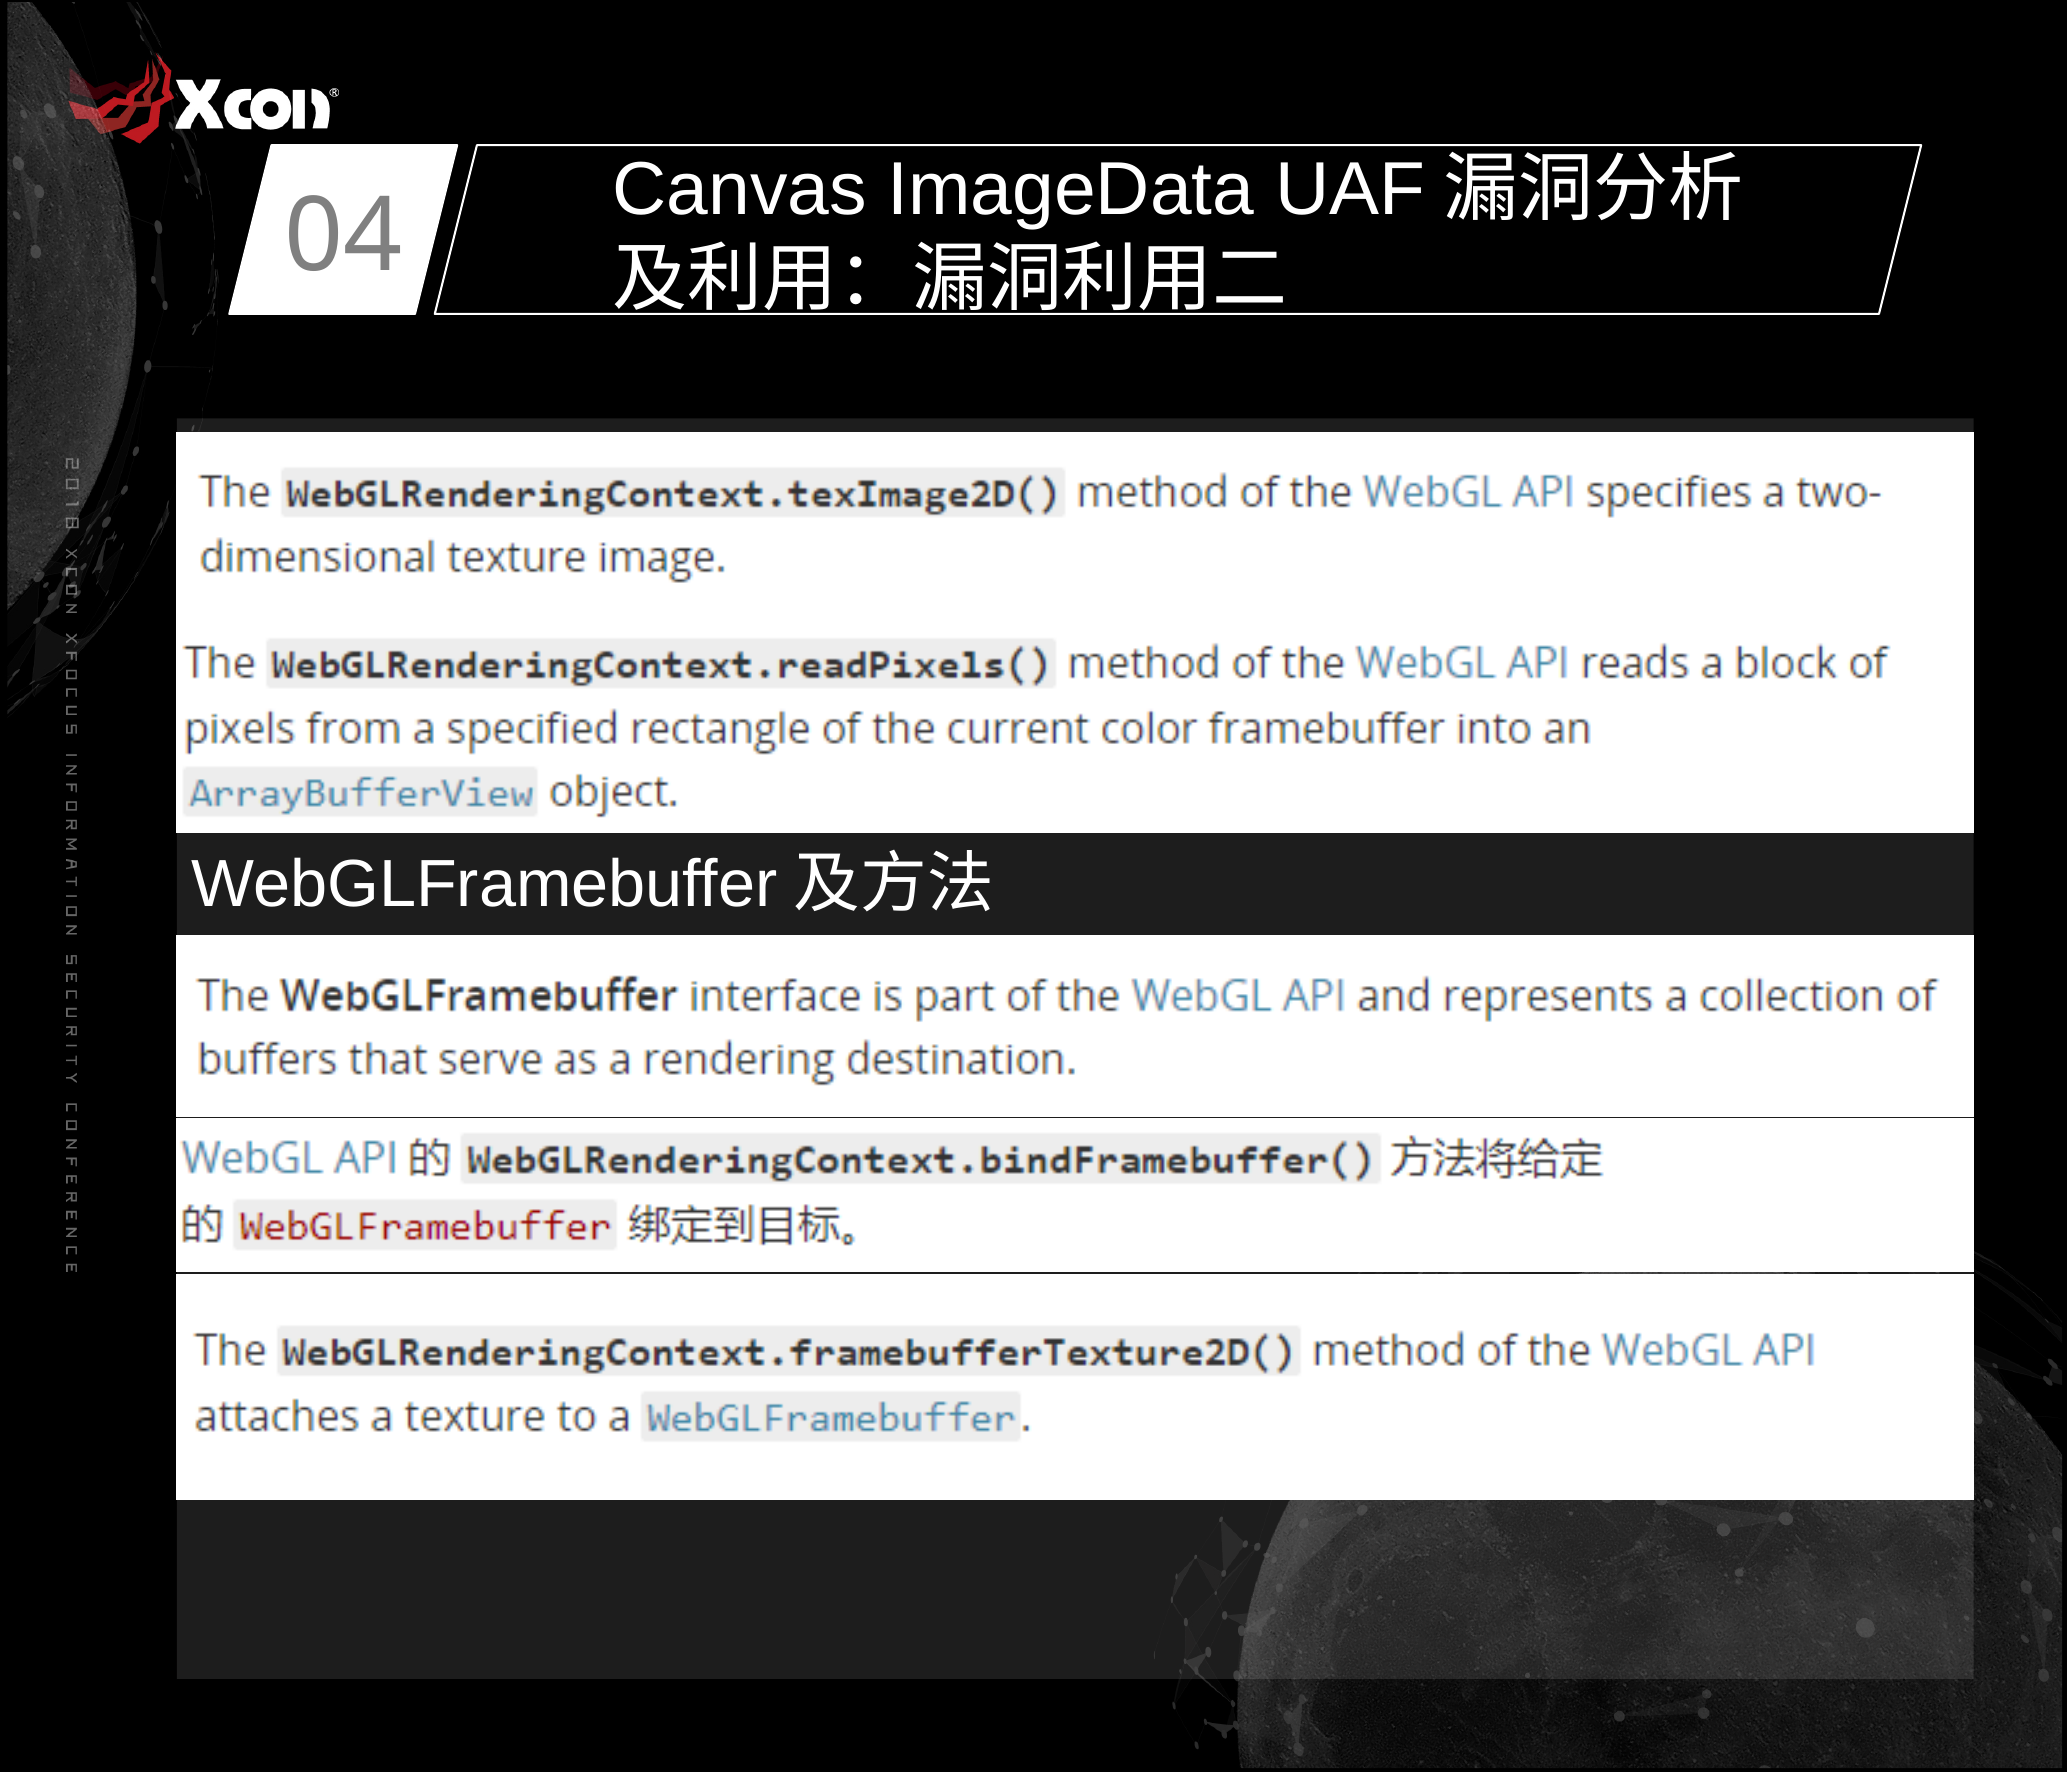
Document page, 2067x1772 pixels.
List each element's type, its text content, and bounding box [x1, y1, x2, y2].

text_box WebGLFramebuffer及方法 [176, 833, 1974, 927]
text_box [176, 417, 1975, 1680]
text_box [229, 145, 1922, 314]
picture [0, 0, 2067, 1772]
